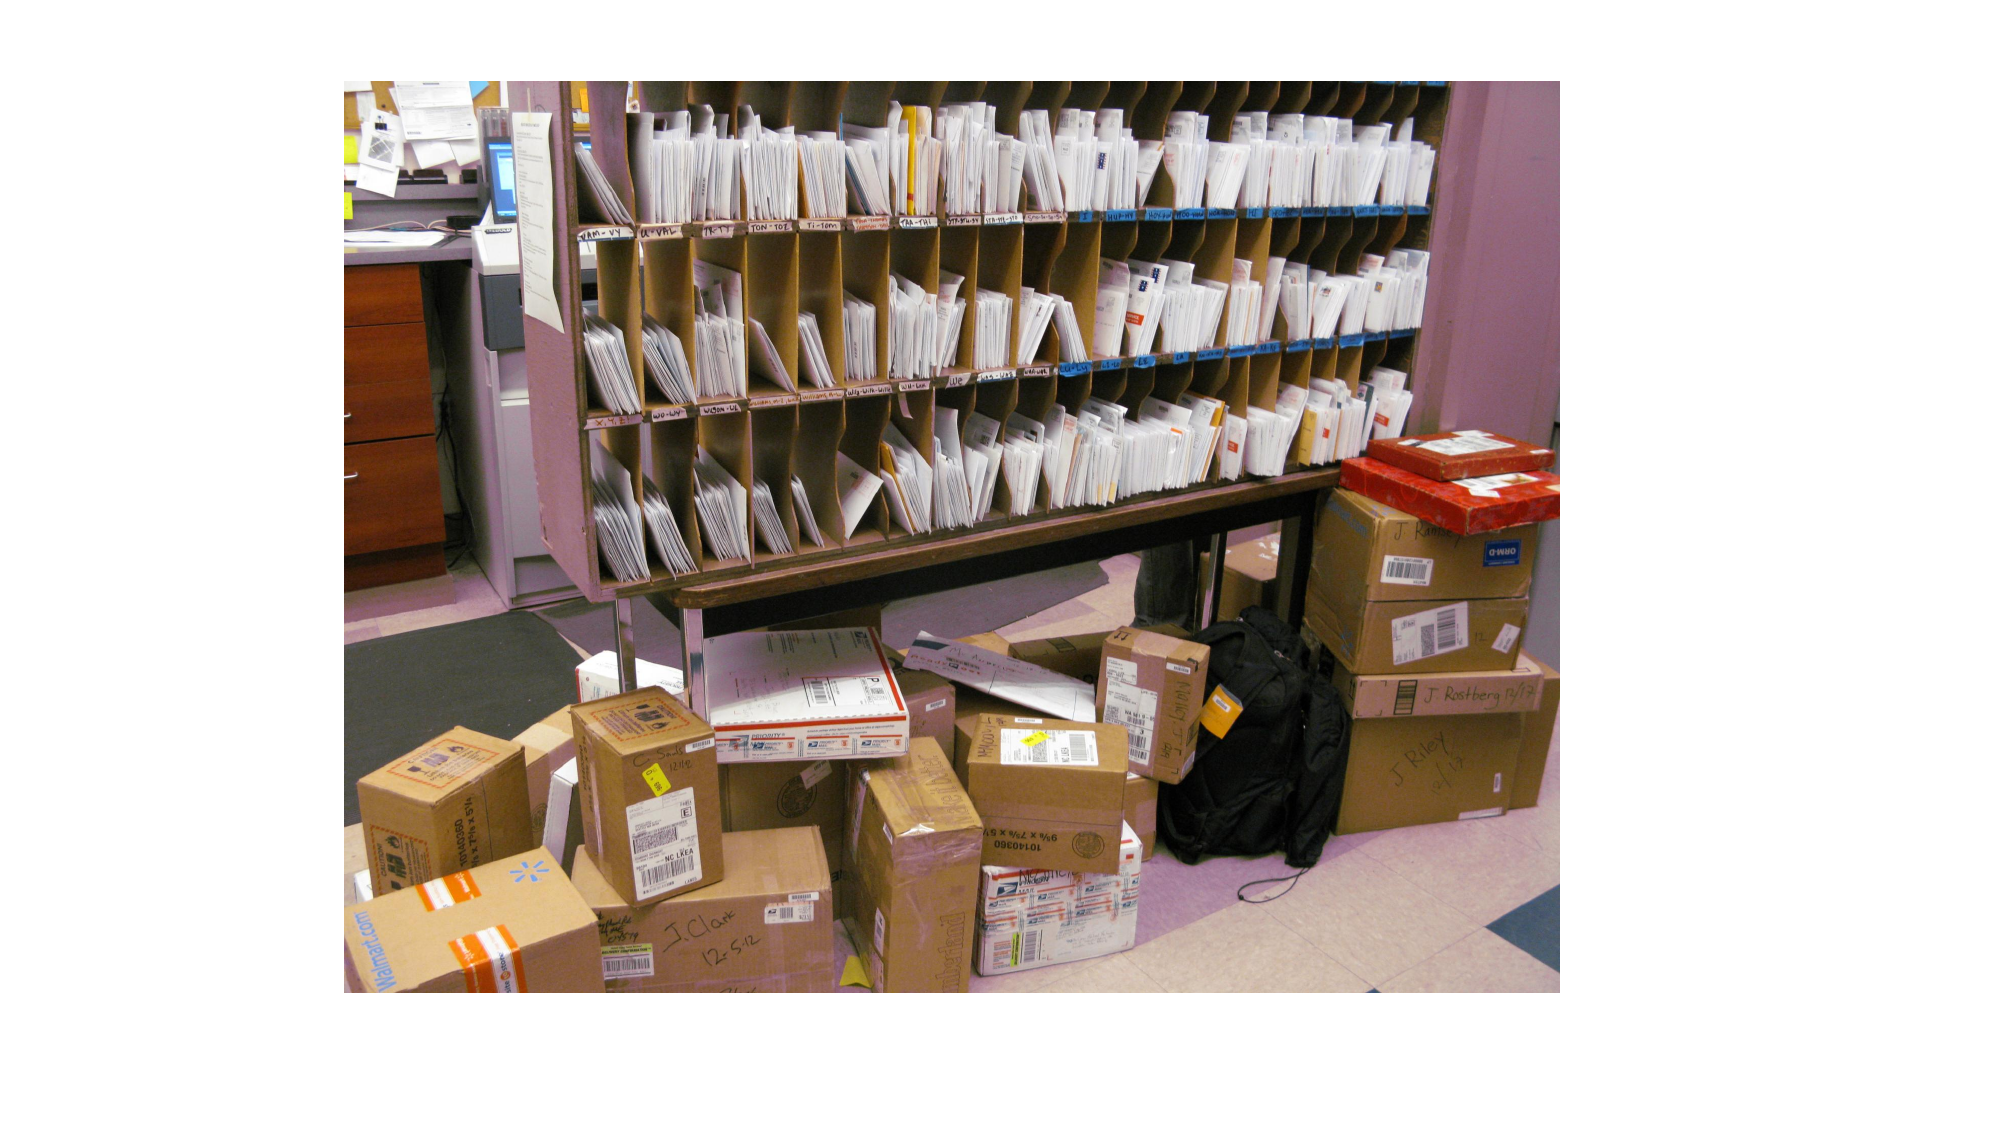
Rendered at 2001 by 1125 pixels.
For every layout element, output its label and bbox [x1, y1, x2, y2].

picture [344, 81, 1560, 993]
